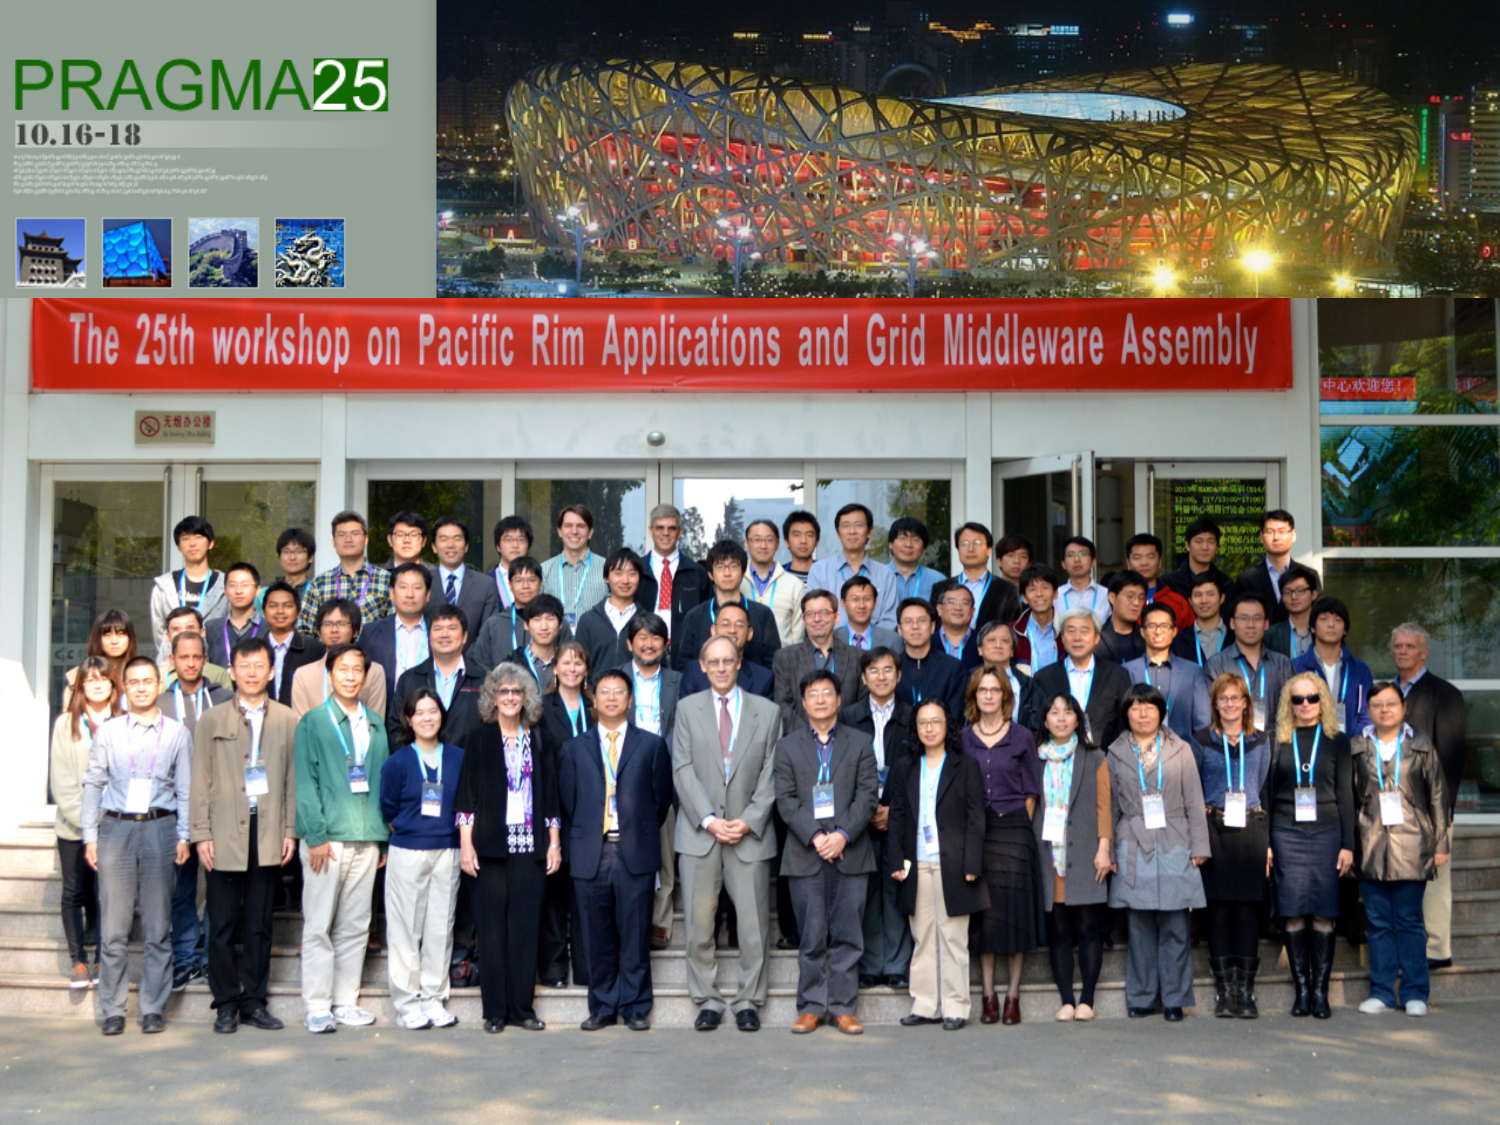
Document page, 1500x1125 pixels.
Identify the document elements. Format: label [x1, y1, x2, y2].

list [0, 306, 1500, 1125]
picture [0, 0, 1500, 299]
